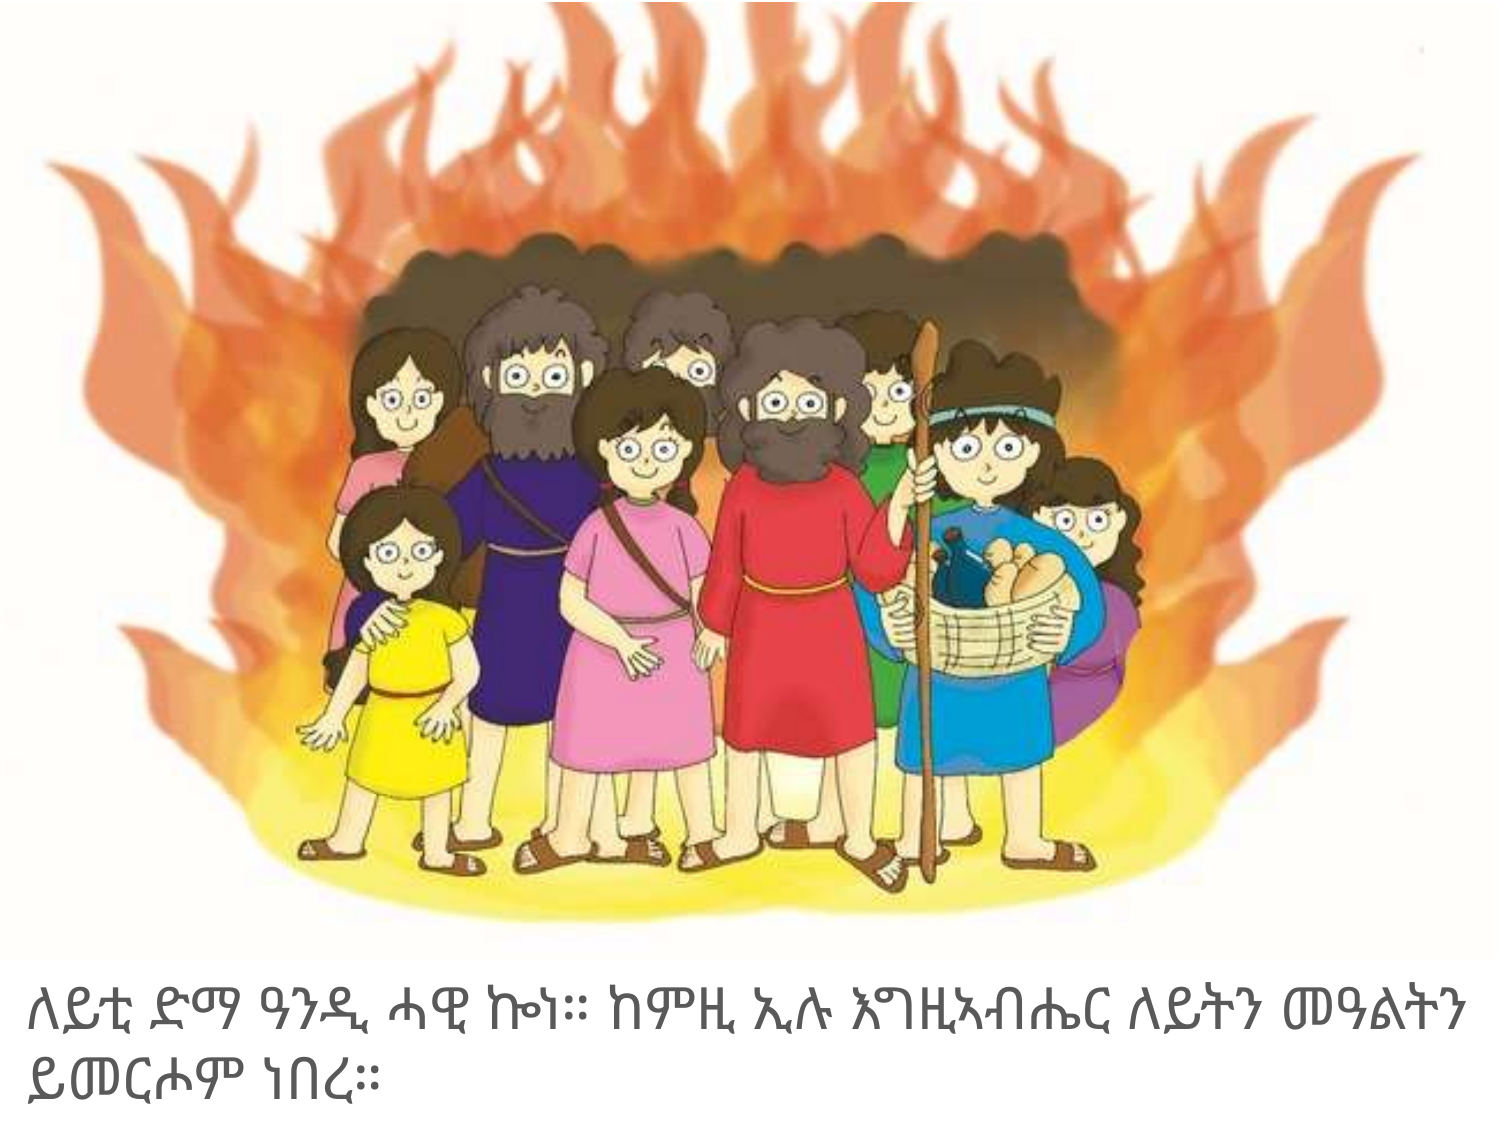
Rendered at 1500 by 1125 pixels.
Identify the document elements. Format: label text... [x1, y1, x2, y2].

text_box ለይቲ ድማ ዓንዲ ሓዊ ኰነ። ከምዚ ኢሉ እግዚኣብሔር ለይትን መዓልትን ይመርሖም ነበረ። [11, 964, 1498, 1119]
picture [0, 2, 1498, 959]
